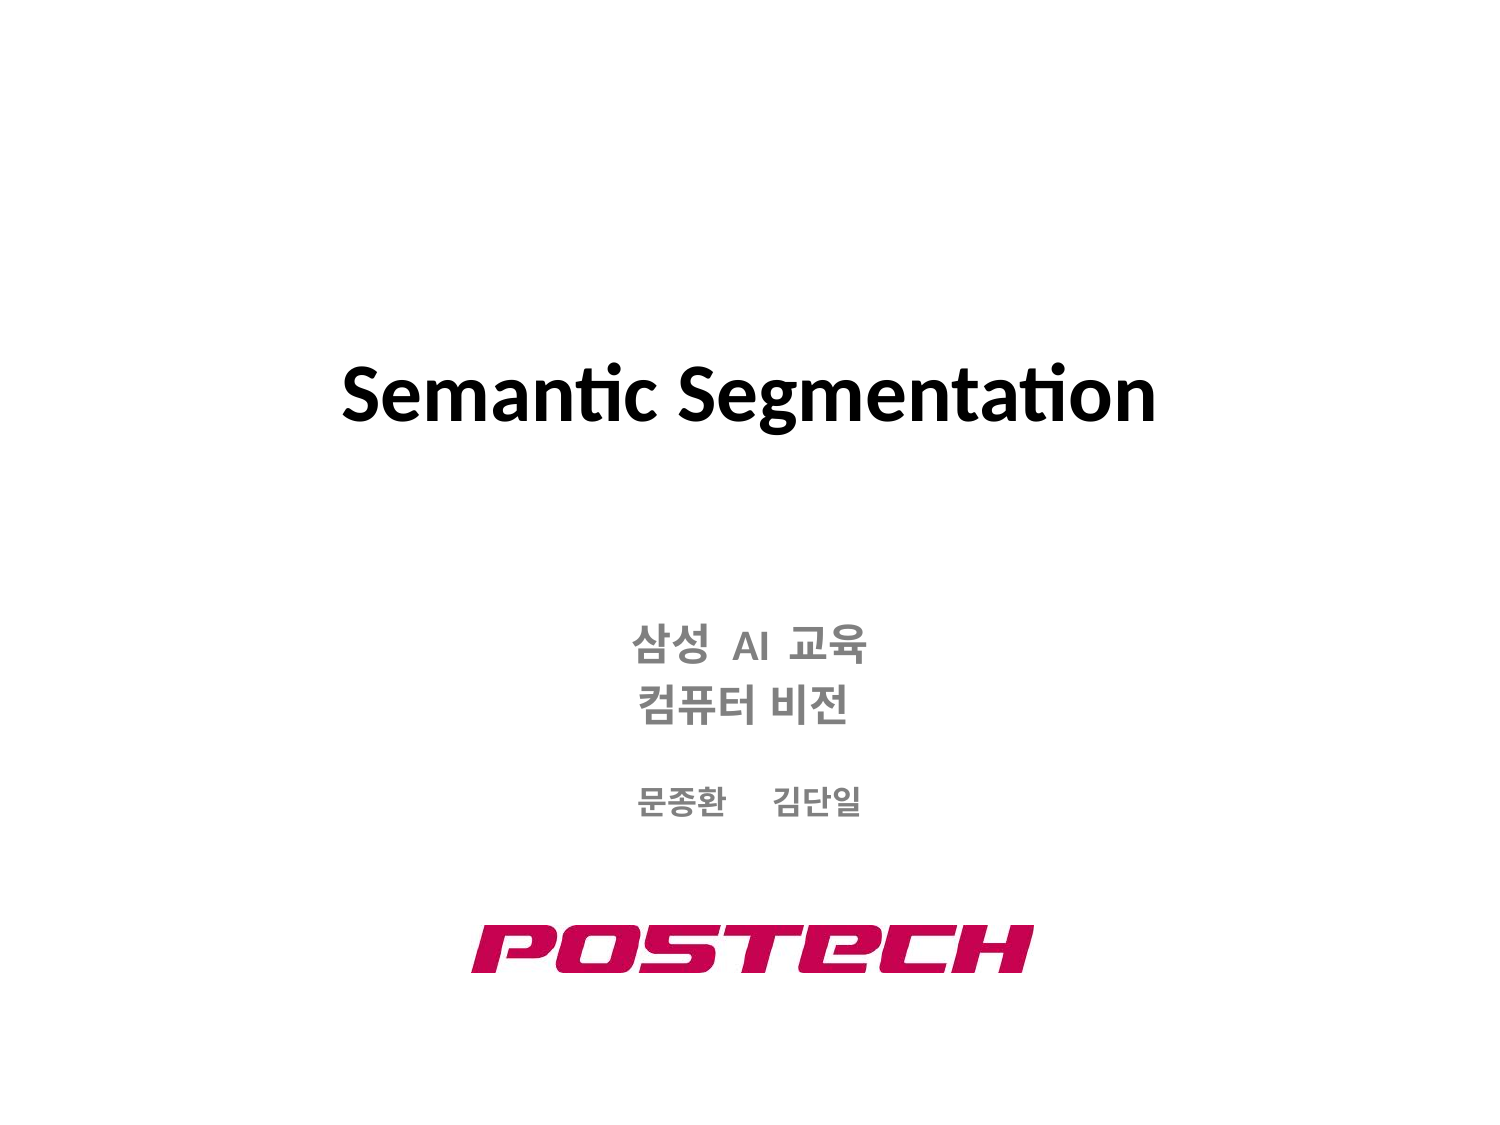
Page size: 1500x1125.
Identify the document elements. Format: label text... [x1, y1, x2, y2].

subtitle 삼성 AI 교육 컴퓨터 비전 문종환 김단일 [225, 609, 1275, 831]
title Semantic Segmentation [112, 267, 1388, 509]
picture [471, 925, 1034, 973]
